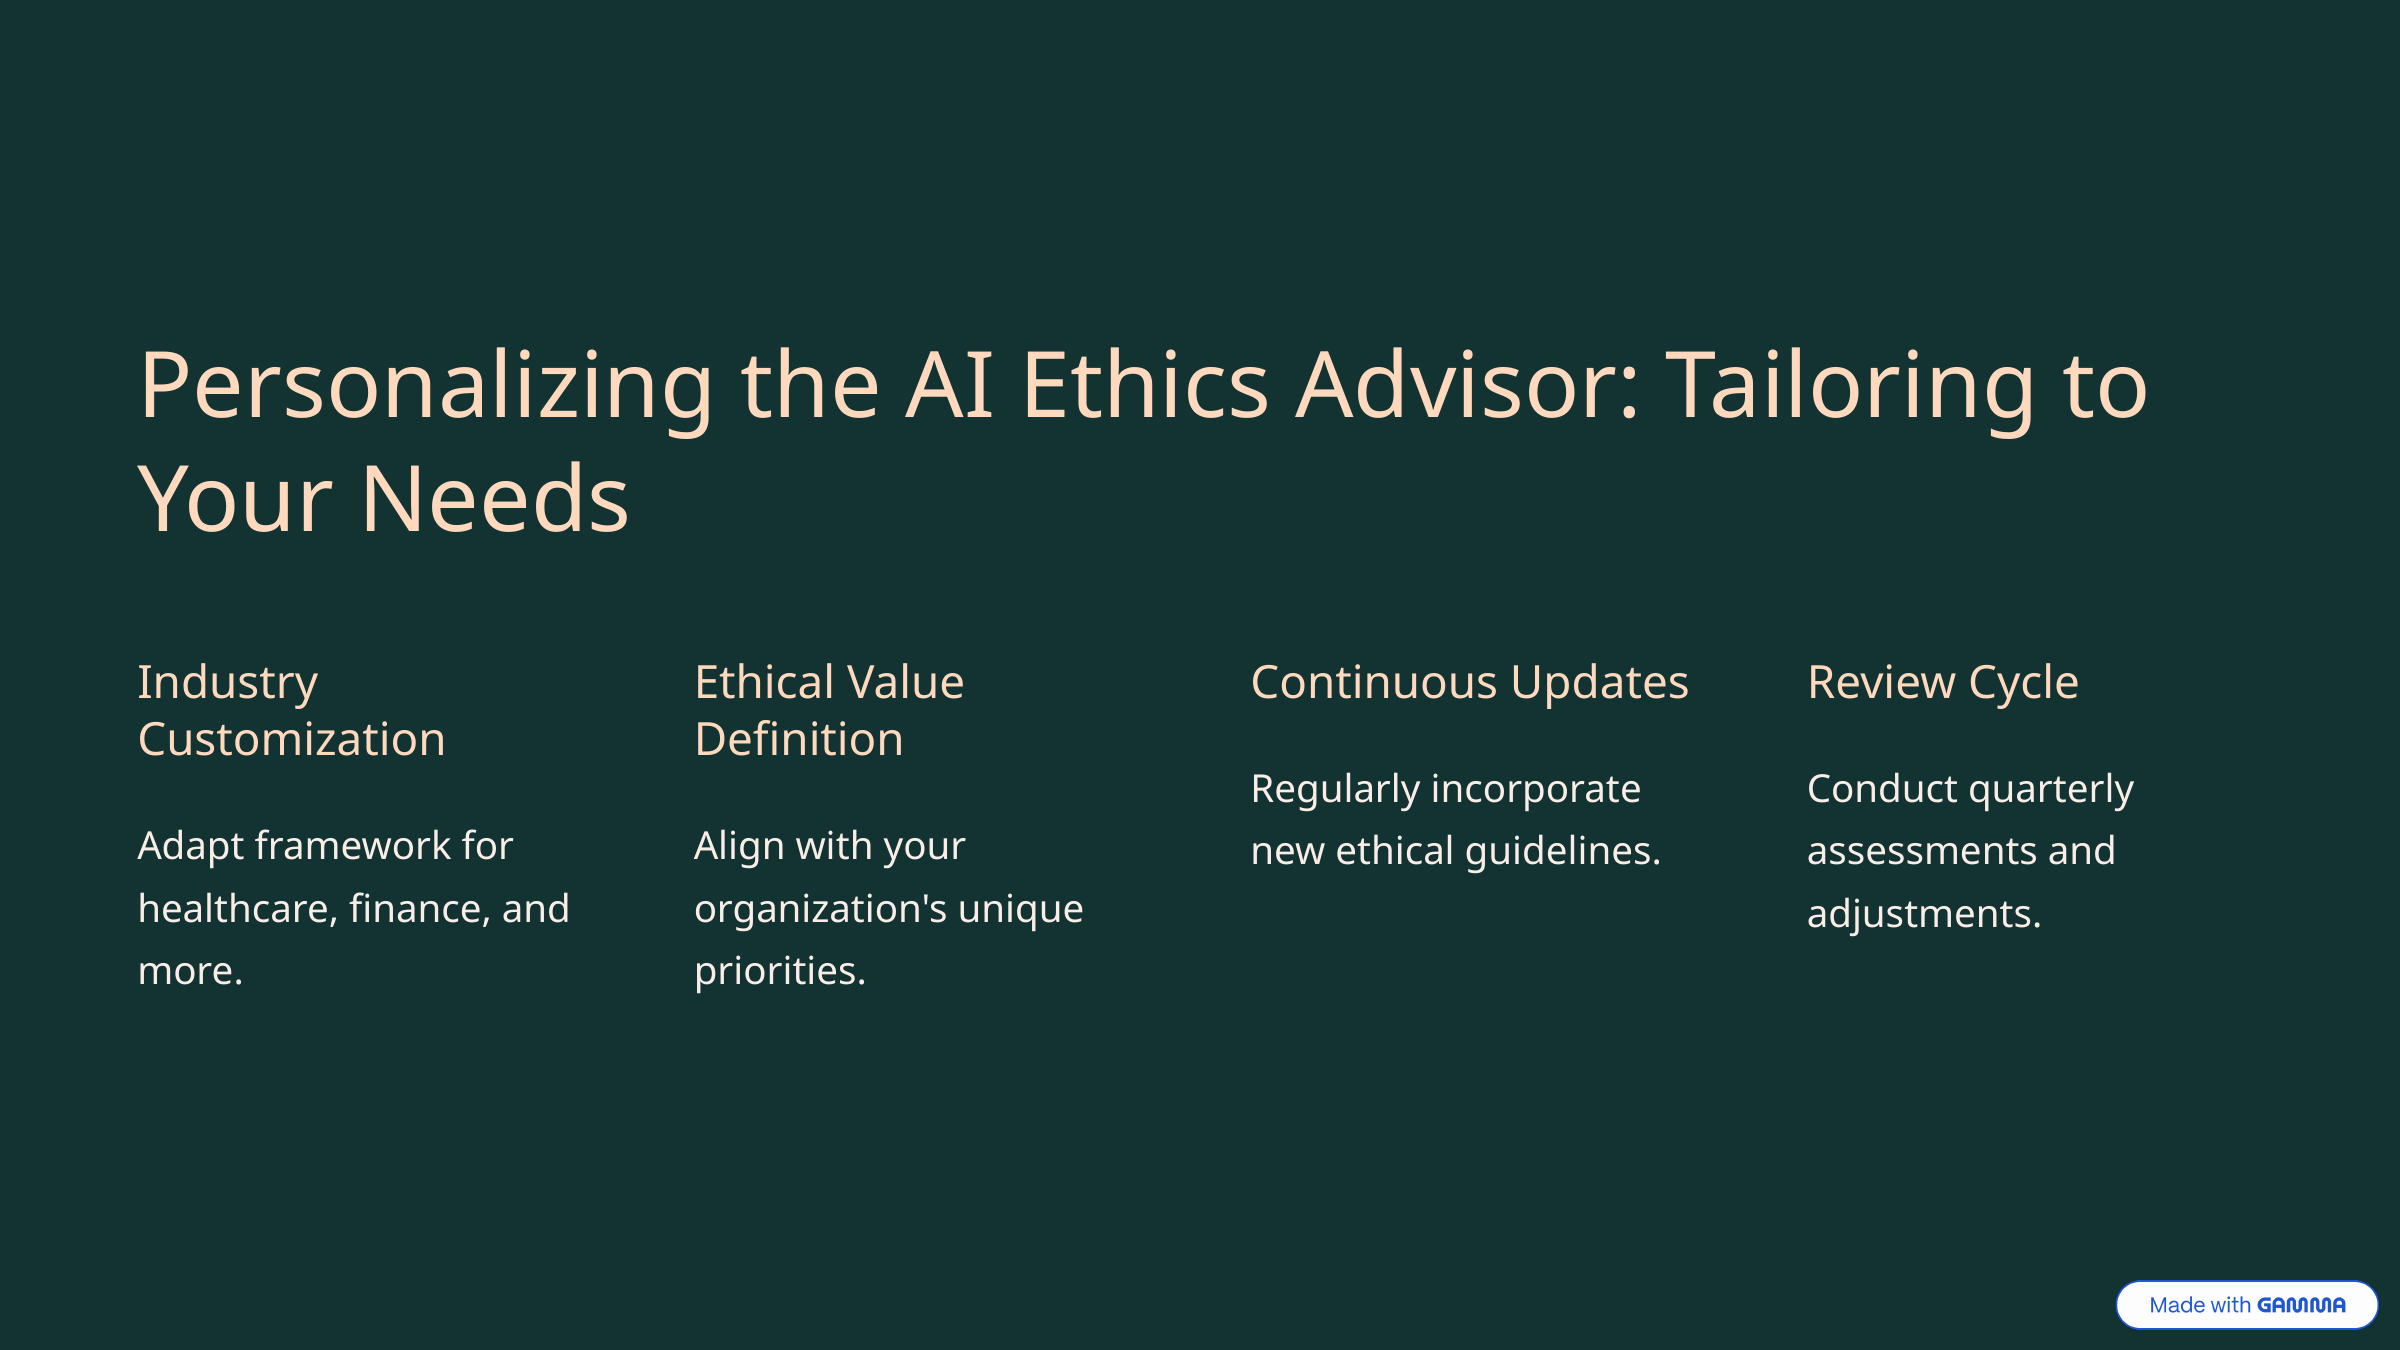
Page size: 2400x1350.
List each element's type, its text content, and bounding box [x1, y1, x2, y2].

text_box Continuous Updates [1250, 650, 1710, 708]
text_box Align with your organization's unique priorities. [693, 804, 1154, 994]
text_box Conduct quarterly assessments and adjustments. [1806, 747, 2267, 936]
text_box Personalizing the AI Ethics Advisor: Tailoring to Your Needs [137, 321, 2263, 553]
text_box Review Cycle [1806, 650, 2267, 708]
text_box Industry Customization [137, 650, 597, 766]
text_box Regularly incorporate new ethical guidelines. [1250, 747, 1710, 873]
text_box Ethical Value Definition [693, 650, 1154, 766]
picture [2106, 1271, 2389, 1339]
text_box Adapt framework for healthcare, finance, and more. [137, 804, 597, 994]
